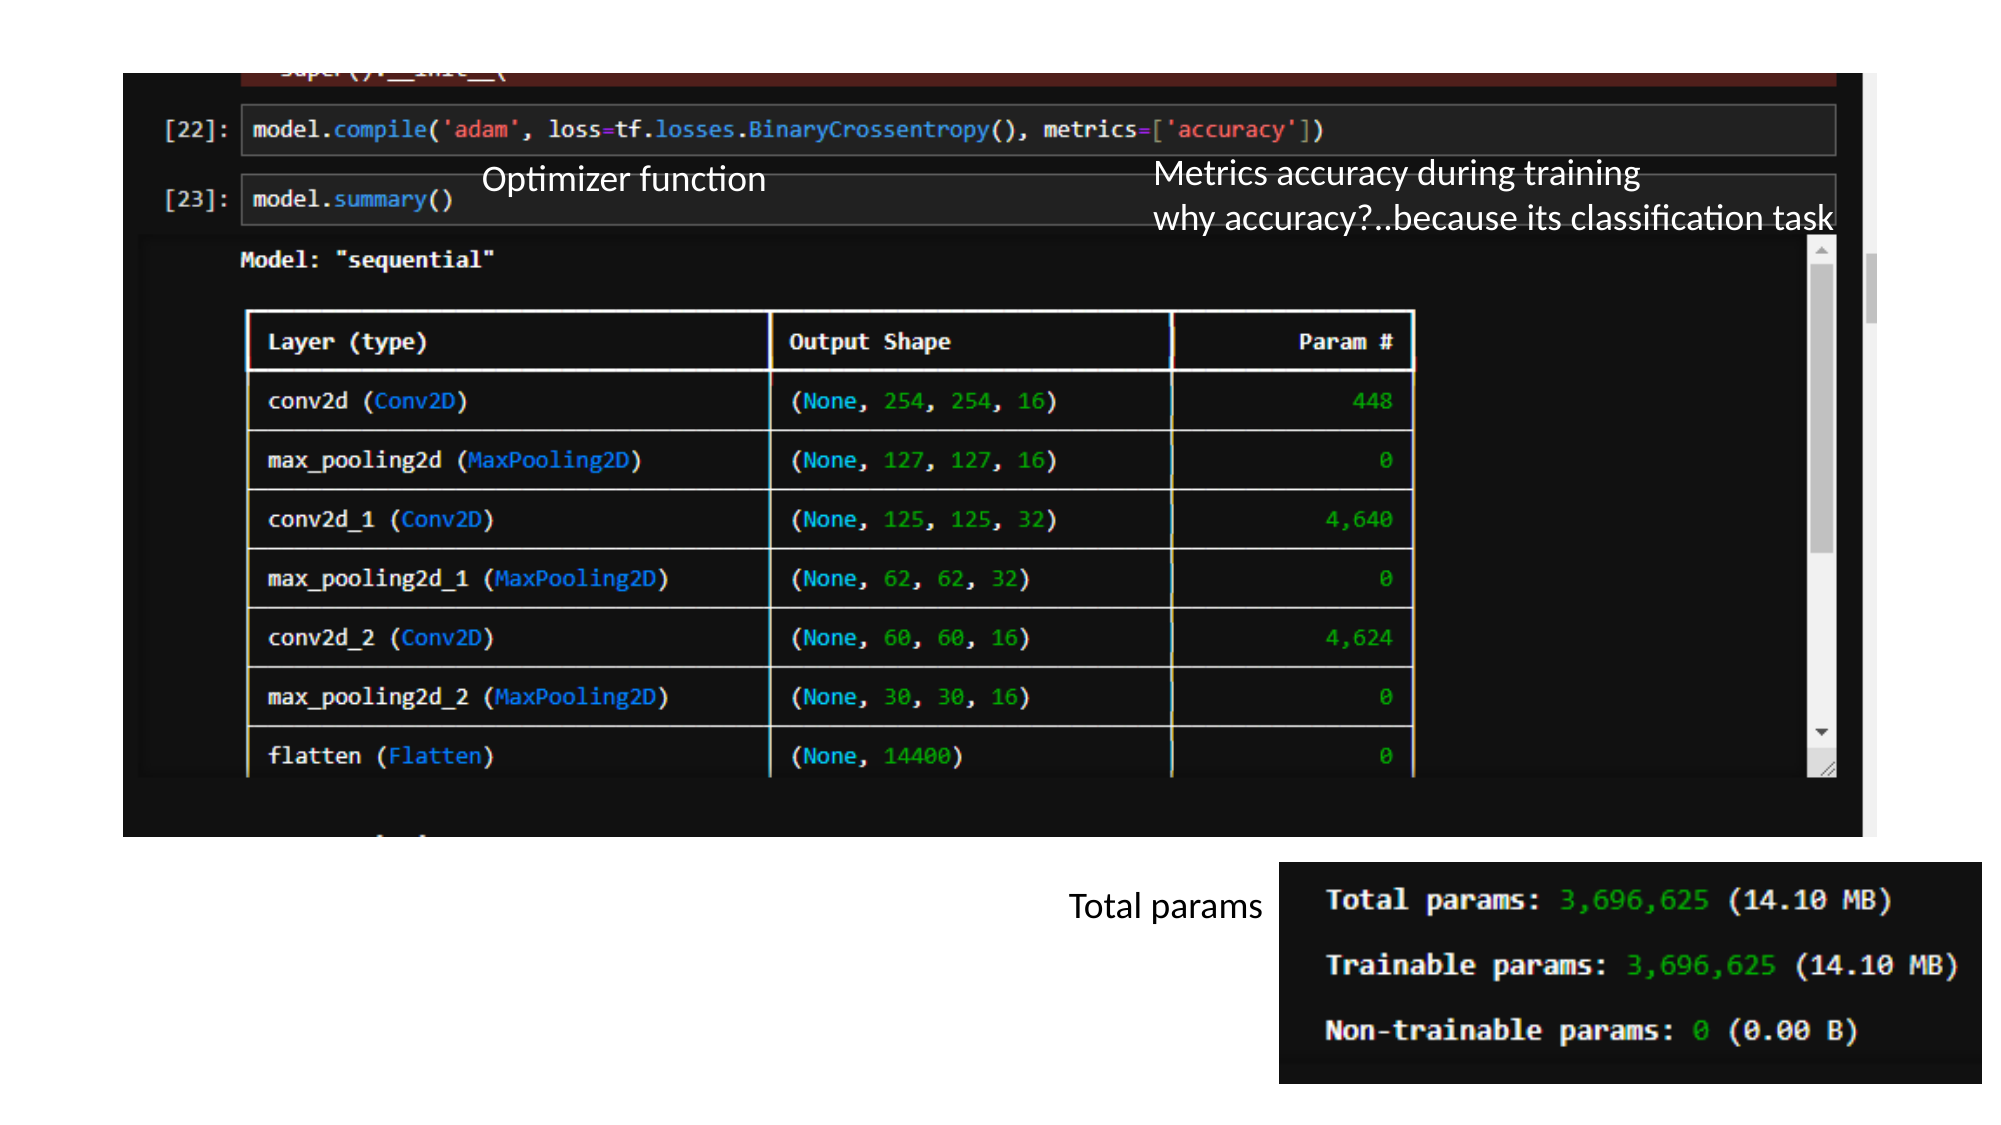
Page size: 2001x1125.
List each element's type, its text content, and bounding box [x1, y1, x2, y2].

text_box Total params [1054, 873, 1279, 934]
picture [123, 73, 1877, 837]
picture [1279, 862, 1982, 1084]
